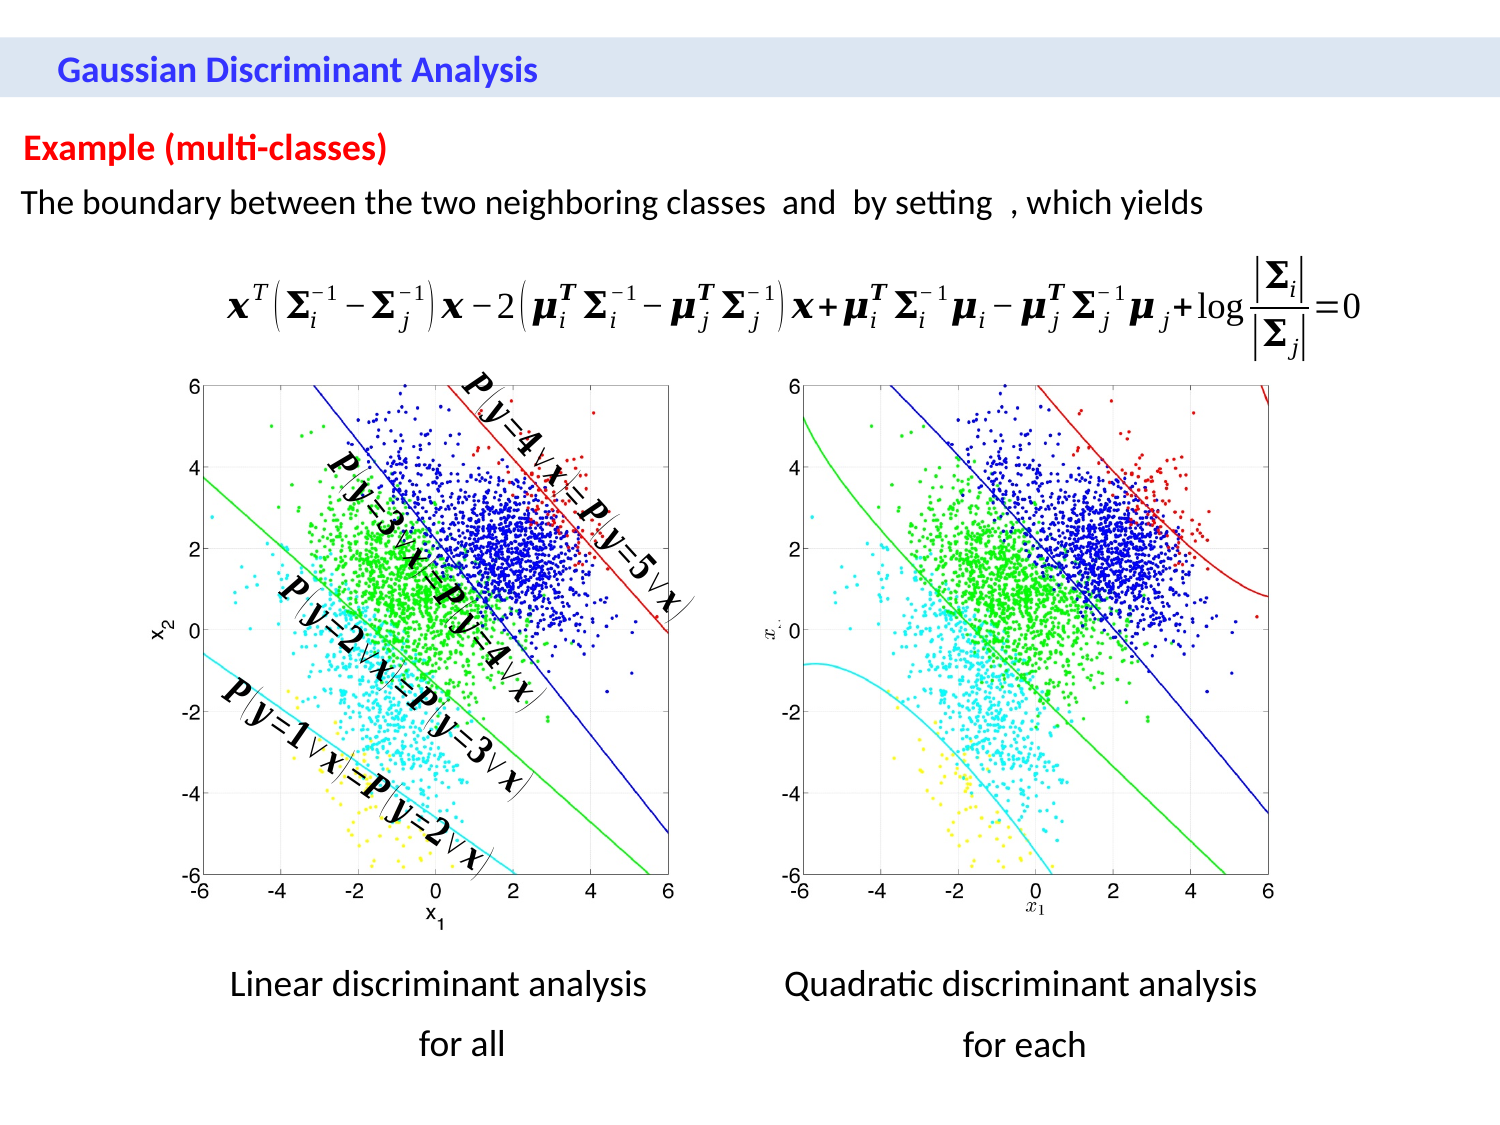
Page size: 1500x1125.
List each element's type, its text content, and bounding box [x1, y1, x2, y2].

text_box Linear discriminant analysis [215, 951, 672, 1012]
text_box Quadratic discriminant analysis [769, 951, 1282, 1012]
text_box Gaussian Discriminant Analysis [0, 37, 1500, 98]
picture [124, 339, 1326, 940]
text_box Example (multi-classes) [8, 115, 404, 176]
